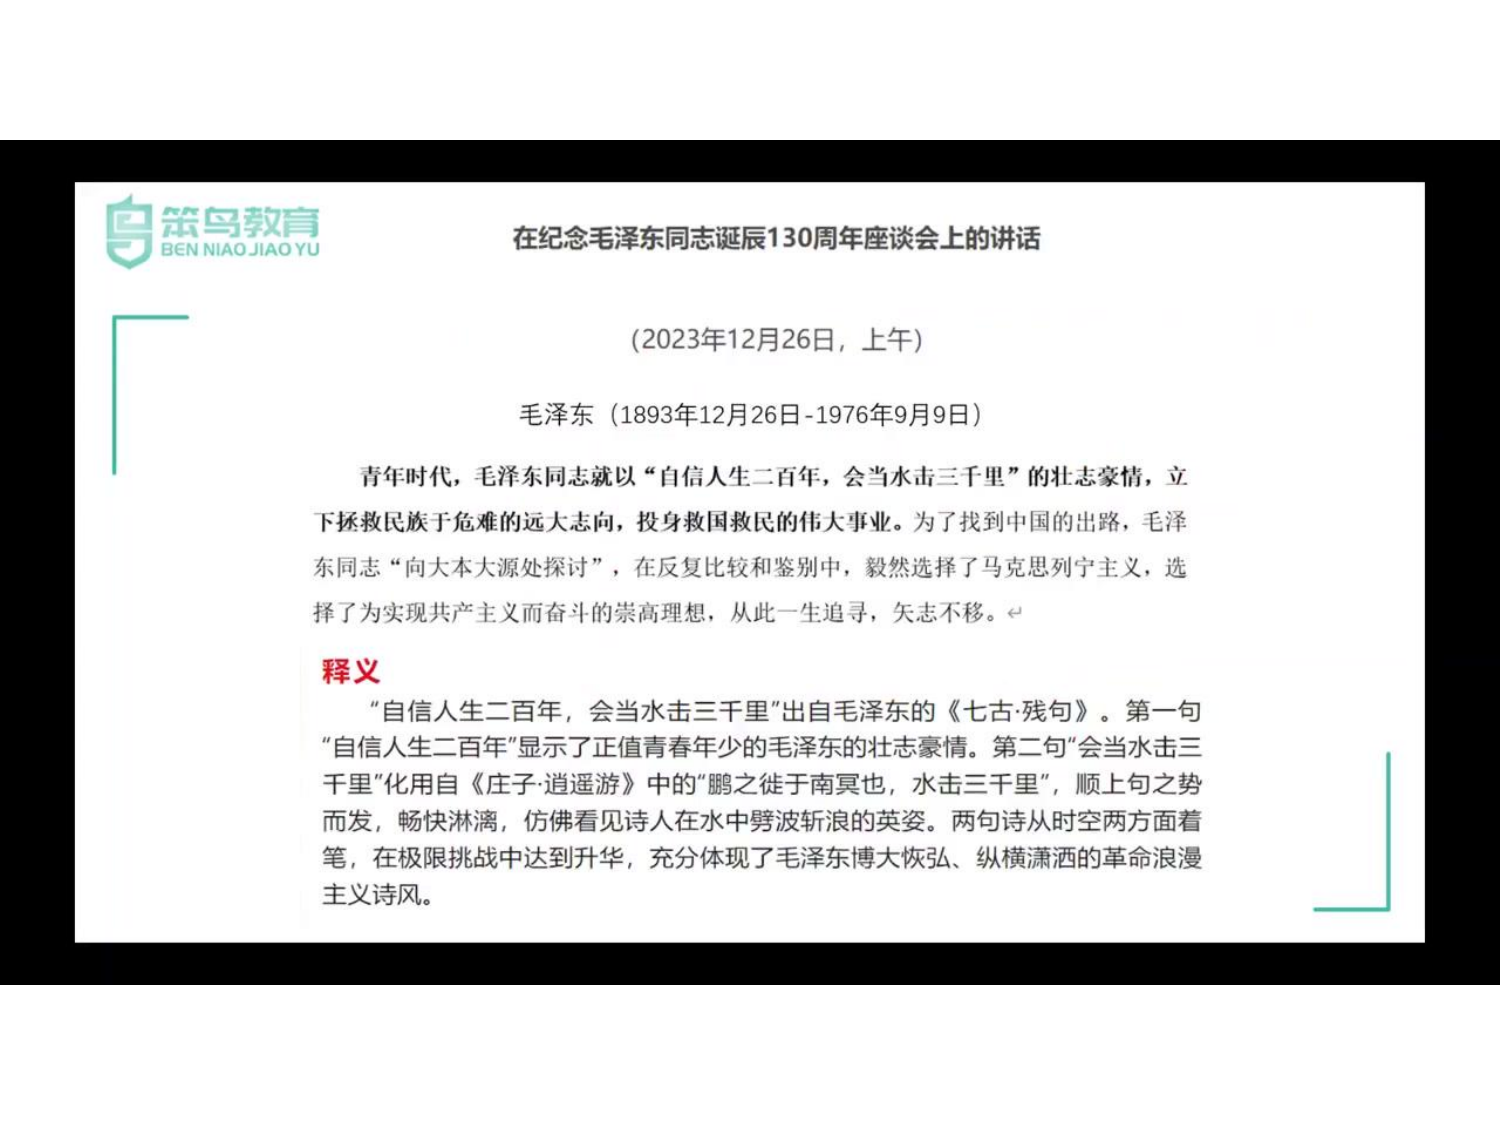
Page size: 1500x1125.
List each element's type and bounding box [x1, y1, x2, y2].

picture [0, 140, 1500, 985]
